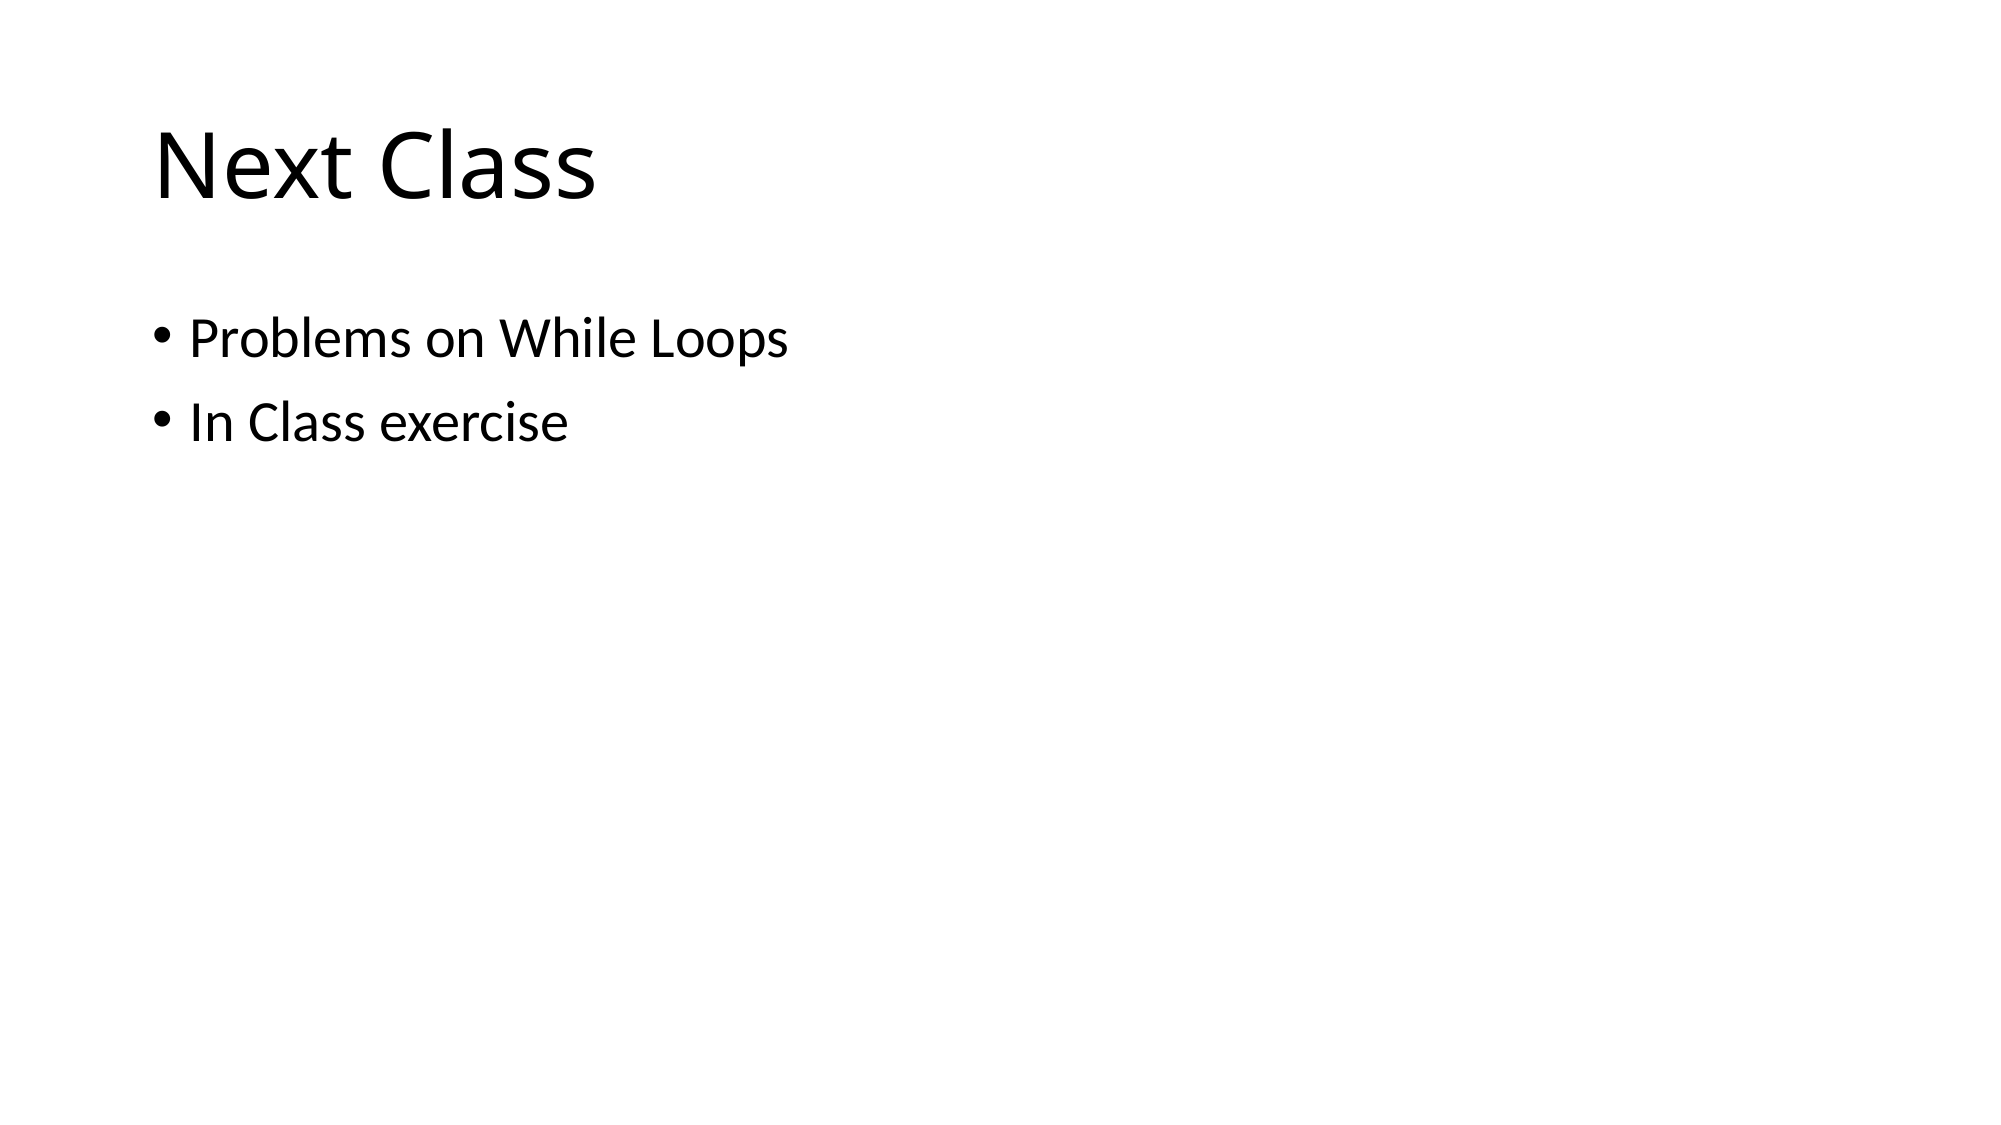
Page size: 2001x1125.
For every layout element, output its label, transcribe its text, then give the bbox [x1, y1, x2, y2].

title Next Class [137, 59, 1863, 278]
list Problems on While Loops In Class exercise [137, 299, 1863, 1014]
